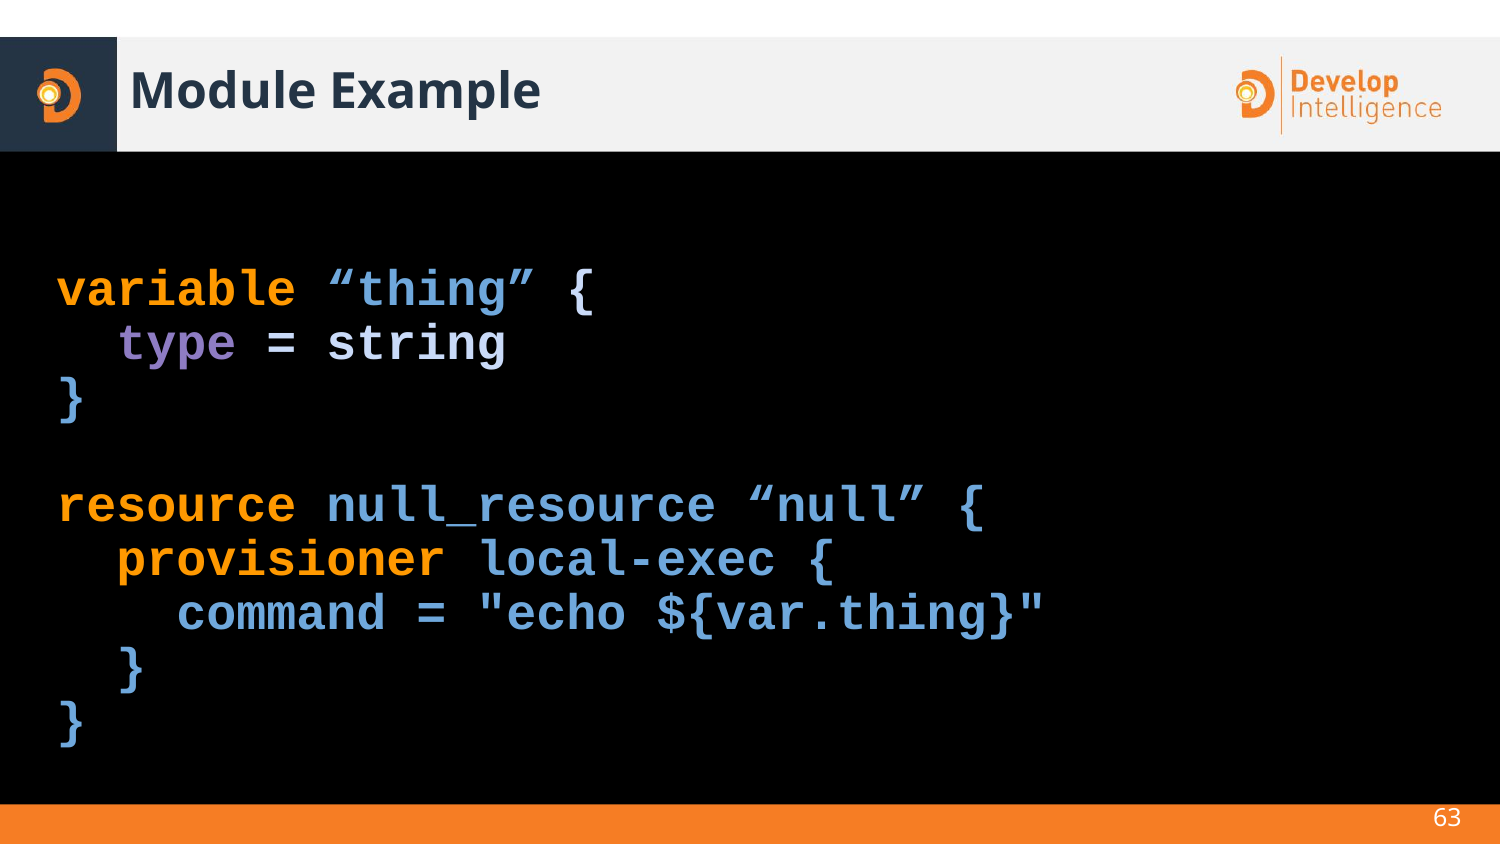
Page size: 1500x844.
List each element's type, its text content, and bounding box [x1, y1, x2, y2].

title Module Example [118, 36, 1500, 148]
slide_number ‹#› [1396, 805, 1499, 838]
list variable “thing” { type = string } resource null_resource “null” { provisioner local-exec { command = "echo ${var.thing}" } } [0, 151, 1500, 805]
picture [0, 805, 1500, 844]
picture [0, 0, 1500, 151]
